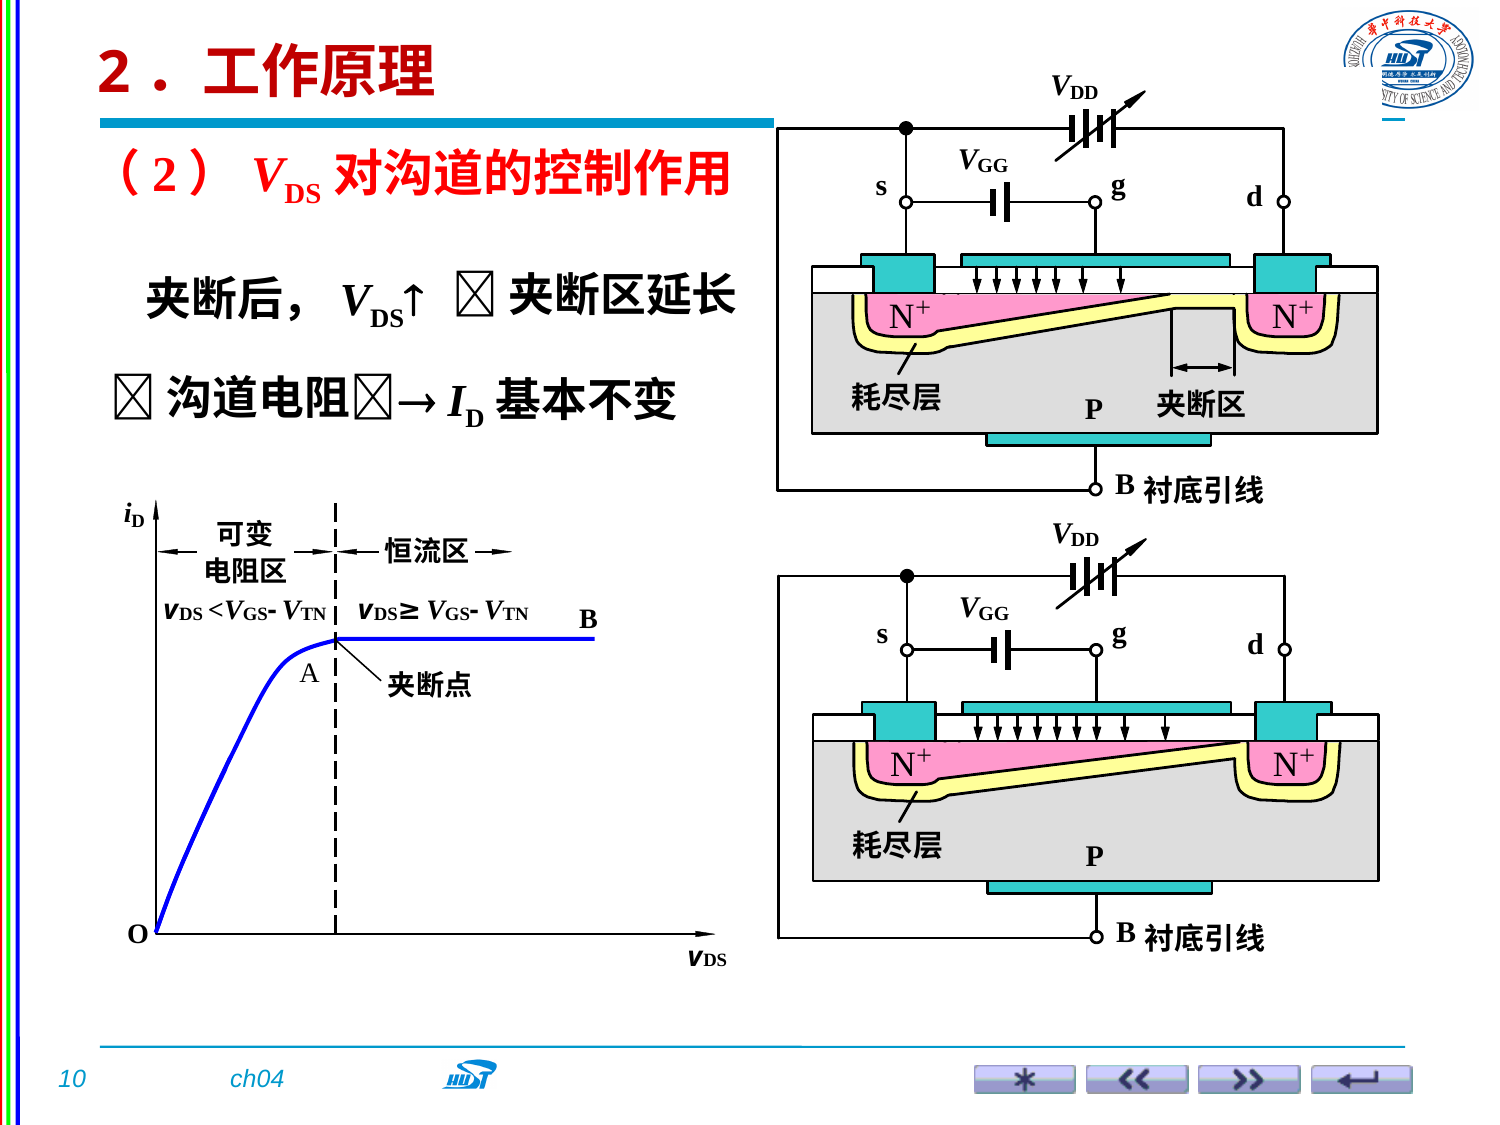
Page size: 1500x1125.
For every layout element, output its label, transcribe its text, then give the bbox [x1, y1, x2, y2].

picture [1340, 7, 1479, 111]
text_box （2）VDS对沟道的控制作用 [74, 133, 768, 217]
text_box  ID基本不变 [383, 353, 747, 441]
text_box 2．工作原理 [82, 26, 756, 105]
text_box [109, 489, 740, 974]
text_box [773, 67, 1383, 514]
picture [441, 1059, 497, 1089]
picture [1086, 1065, 1189, 1094]
text_box 沟道电阻 [95, 353, 383, 432]
text_box 夹断区延长 [436, 249, 768, 328]
text_box 夹断后，VDS [130, 252, 658, 340]
picture [974, 1065, 1076, 1094]
picture [1198, 1065, 1301, 1094]
picture [1311, 1065, 1413, 1094]
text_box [774, 522, 1384, 962]
